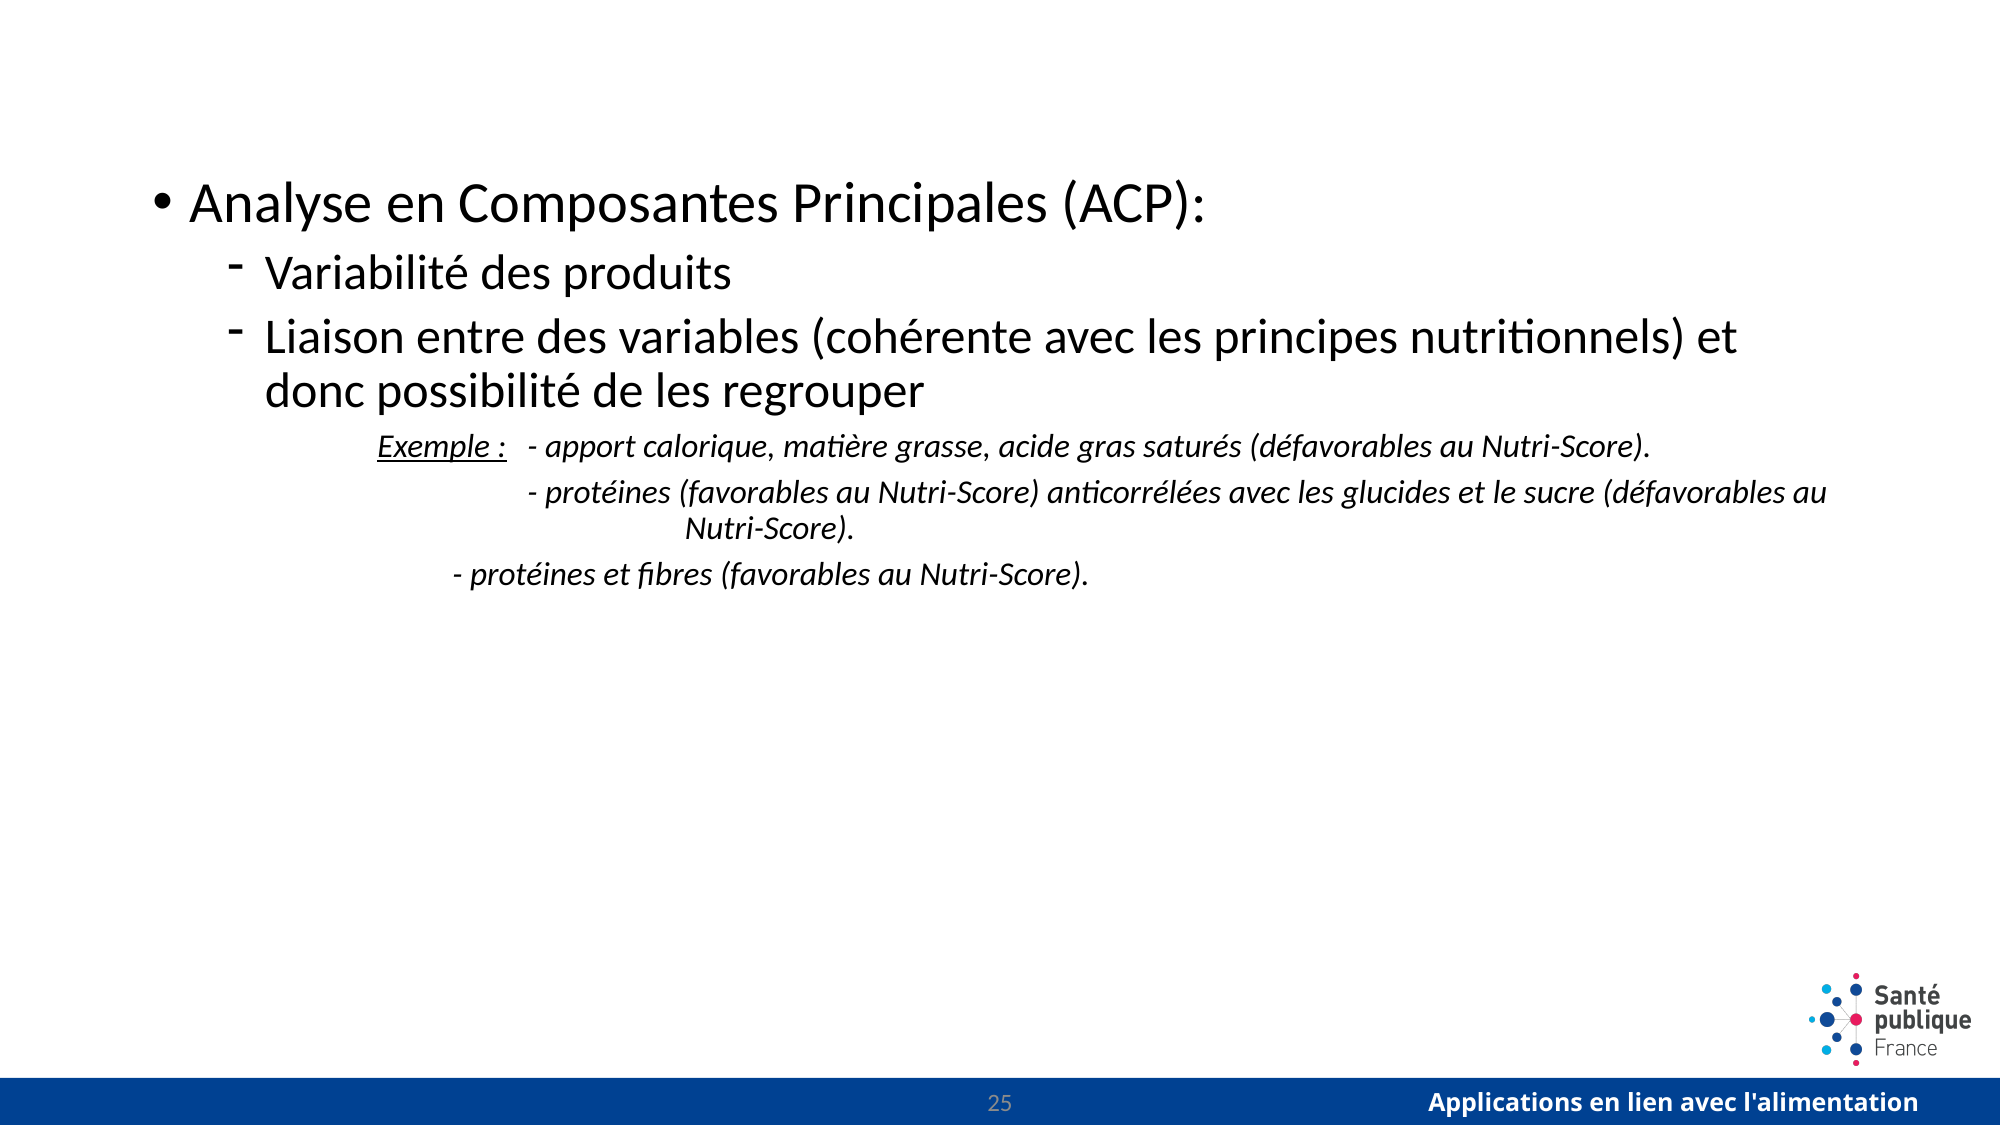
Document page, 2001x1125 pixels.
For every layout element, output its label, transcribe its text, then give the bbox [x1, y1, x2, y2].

list Analyse en Composantes Principales (ACP): Variabilité des produits Liaison entre des variables (cohérente avec les principes nutritionnels) et donc possibilité de les regrouper Exemple : - apport calorique, matière grasse, acide gras saturés (défavorables au Nutri-Score). - protéines (favorables au Nutri-Score) anticorrélées avec les glucides et le sucre (défavorables au Nutri-Score). - protéines et fibres (favorables au Nutri-Score). [137, 165, 1863, 879]
slide_number 25 [774, 1071, 1225, 1125]
picture [1809, 973, 1971, 1066]
